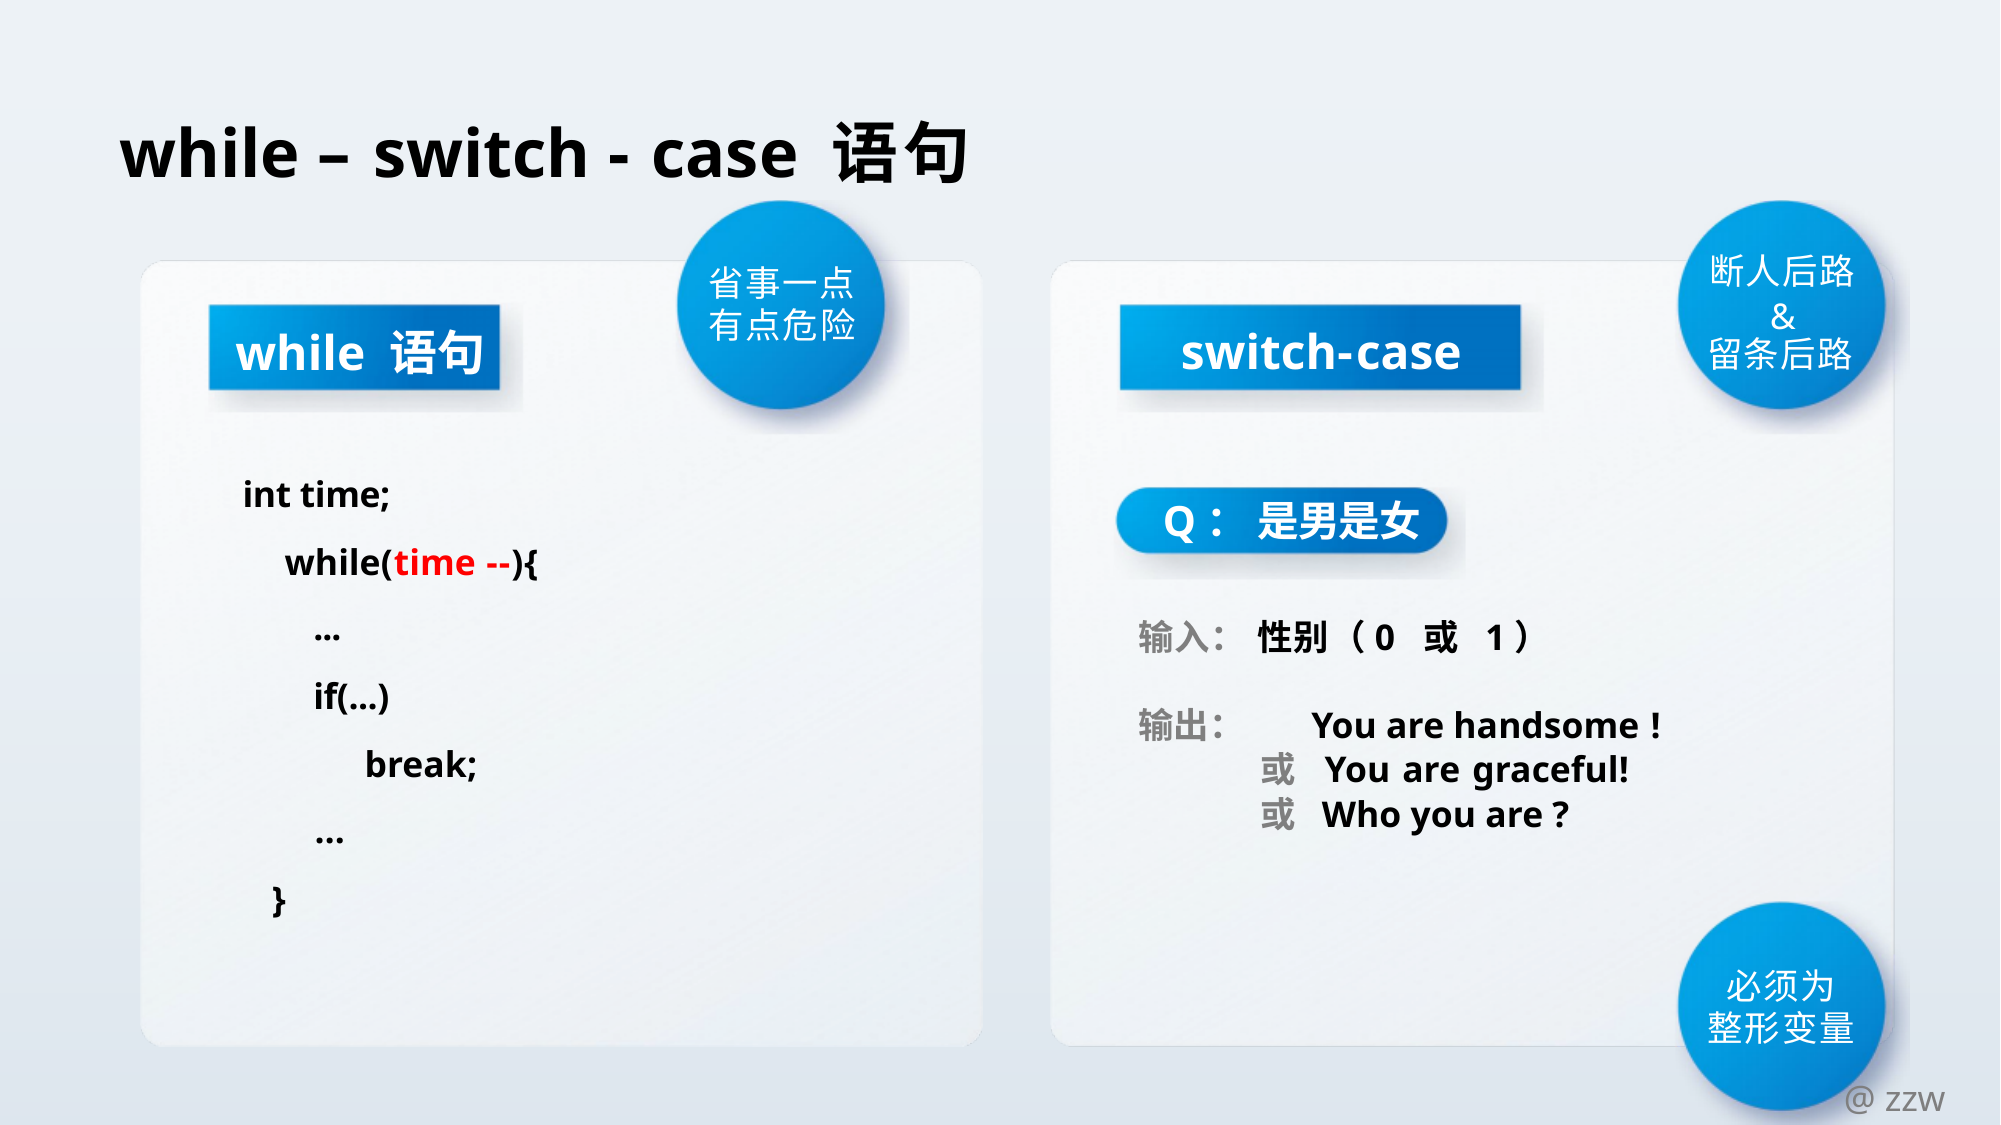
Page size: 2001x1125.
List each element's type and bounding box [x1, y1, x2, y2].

text_box [140, 200, 984, 1047]
text_box [1049, 200, 1944, 1125]
picture [0, 0, 2000, 1125]
